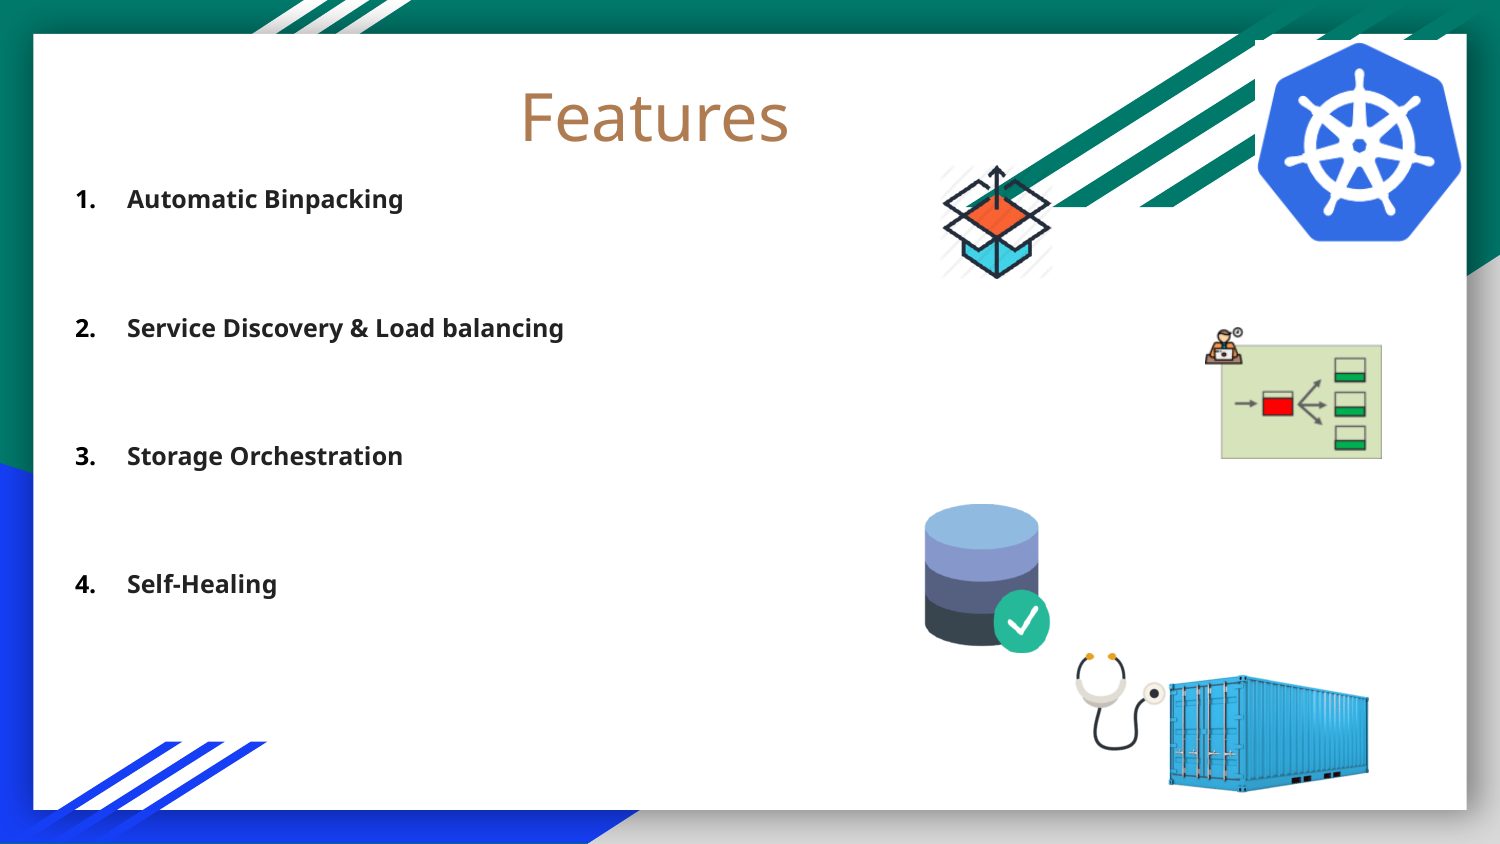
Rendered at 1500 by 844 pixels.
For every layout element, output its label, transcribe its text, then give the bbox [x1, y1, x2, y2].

title Features [37, 40, 1253, 166]
picture [921, 503, 1054, 654]
picture [1072, 652, 1369, 793]
text_box Automatic Binpacking Service Discovery & Load balancing Storage Orchestration Self-Healing [37, 166, 1264, 727]
picture [1204, 327, 1382, 460]
picture [1255, 39, 1466, 245]
picture [940, 165, 1054, 279]
